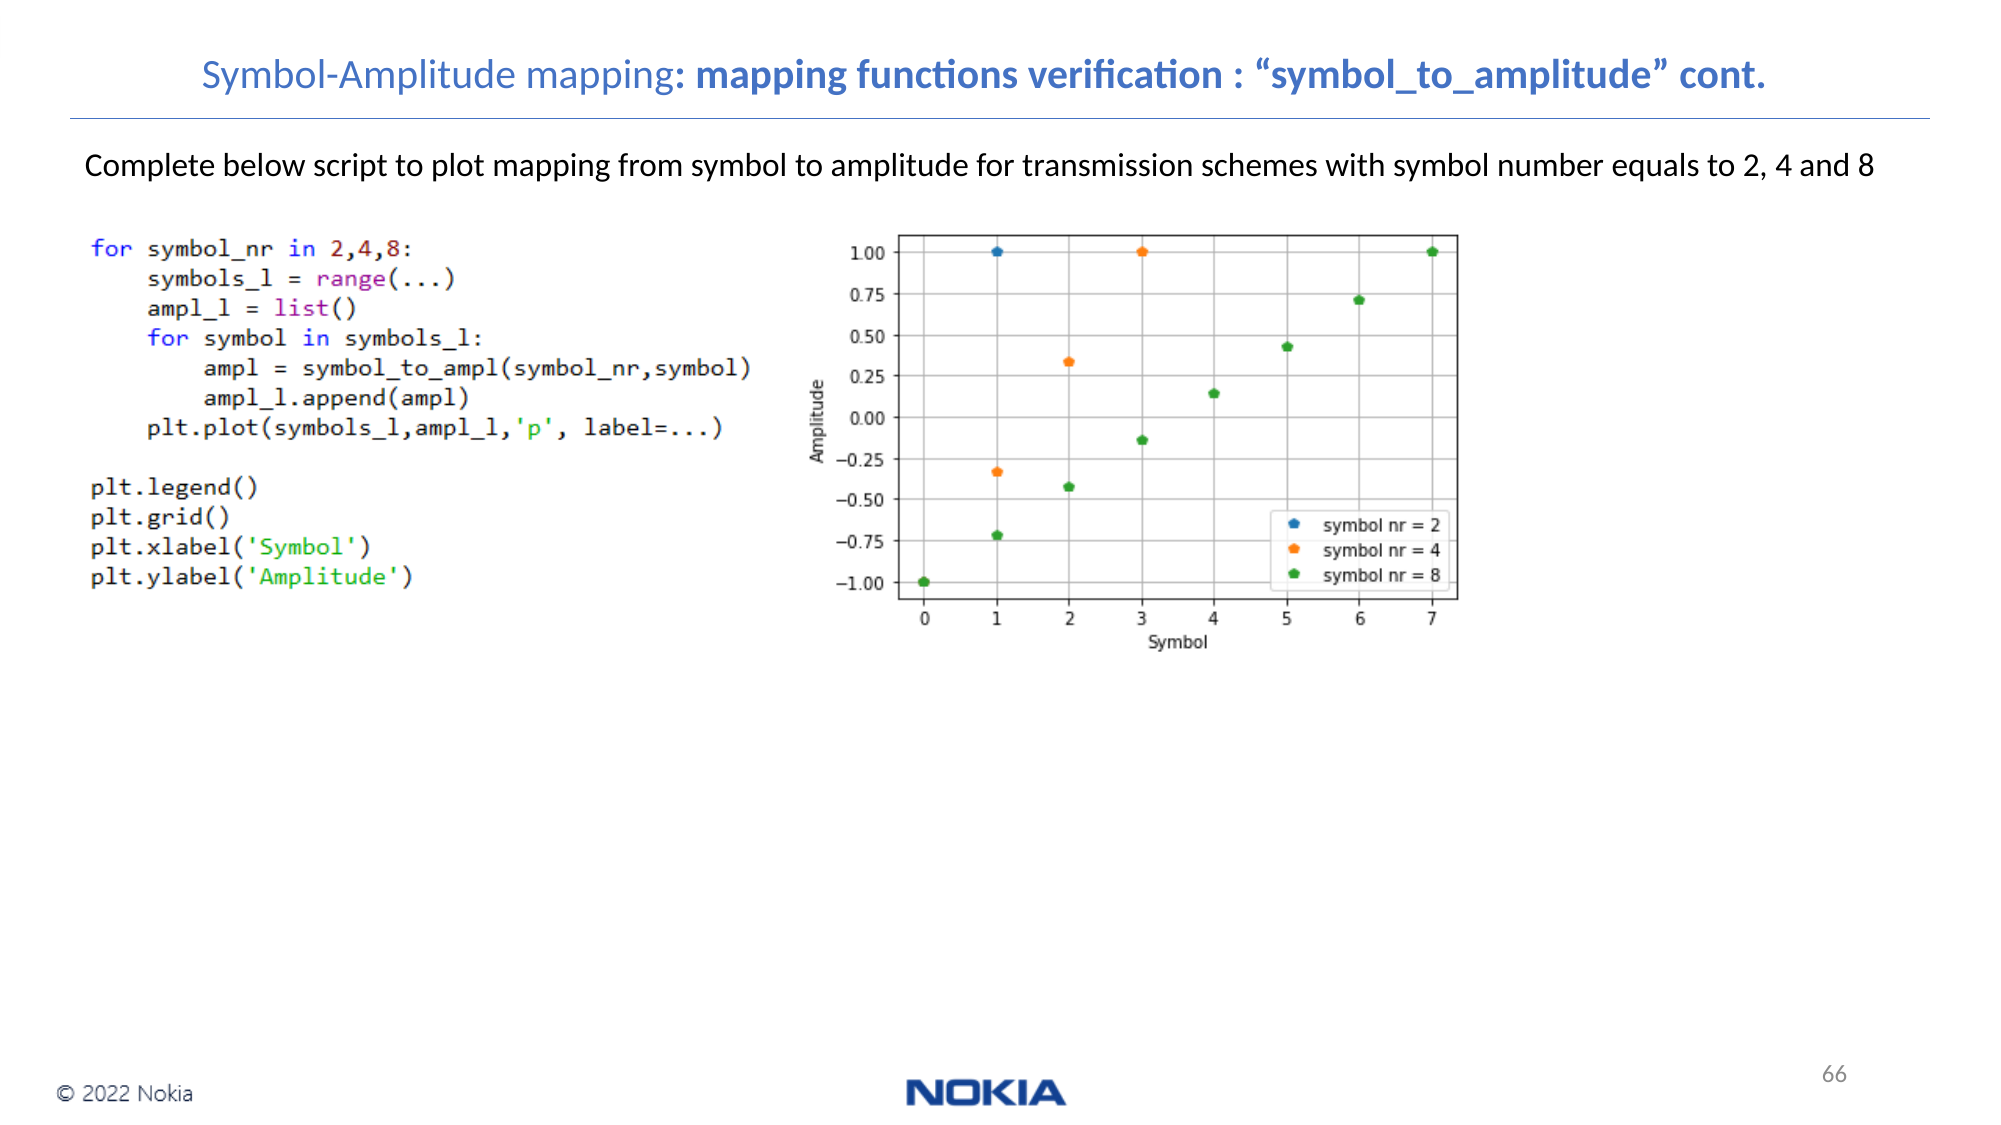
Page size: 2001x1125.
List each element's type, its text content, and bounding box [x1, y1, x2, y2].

slide_number 66 [1412, 1042, 1863, 1103]
text_box Complete below script to plot mapping from symbol to amplitude for transmission schemes with symbol number equals to 2, 4 and 8 [70, 135, 1930, 190]
picture [800, 225, 1467, 662]
picture [86, 225, 756, 597]
picture [36, 1066, 1167, 1111]
text_box Symbol-Amplitude mapping: mapping functions verification : “symbol_to_amplitude” cont. [55, 35, 1915, 104]
